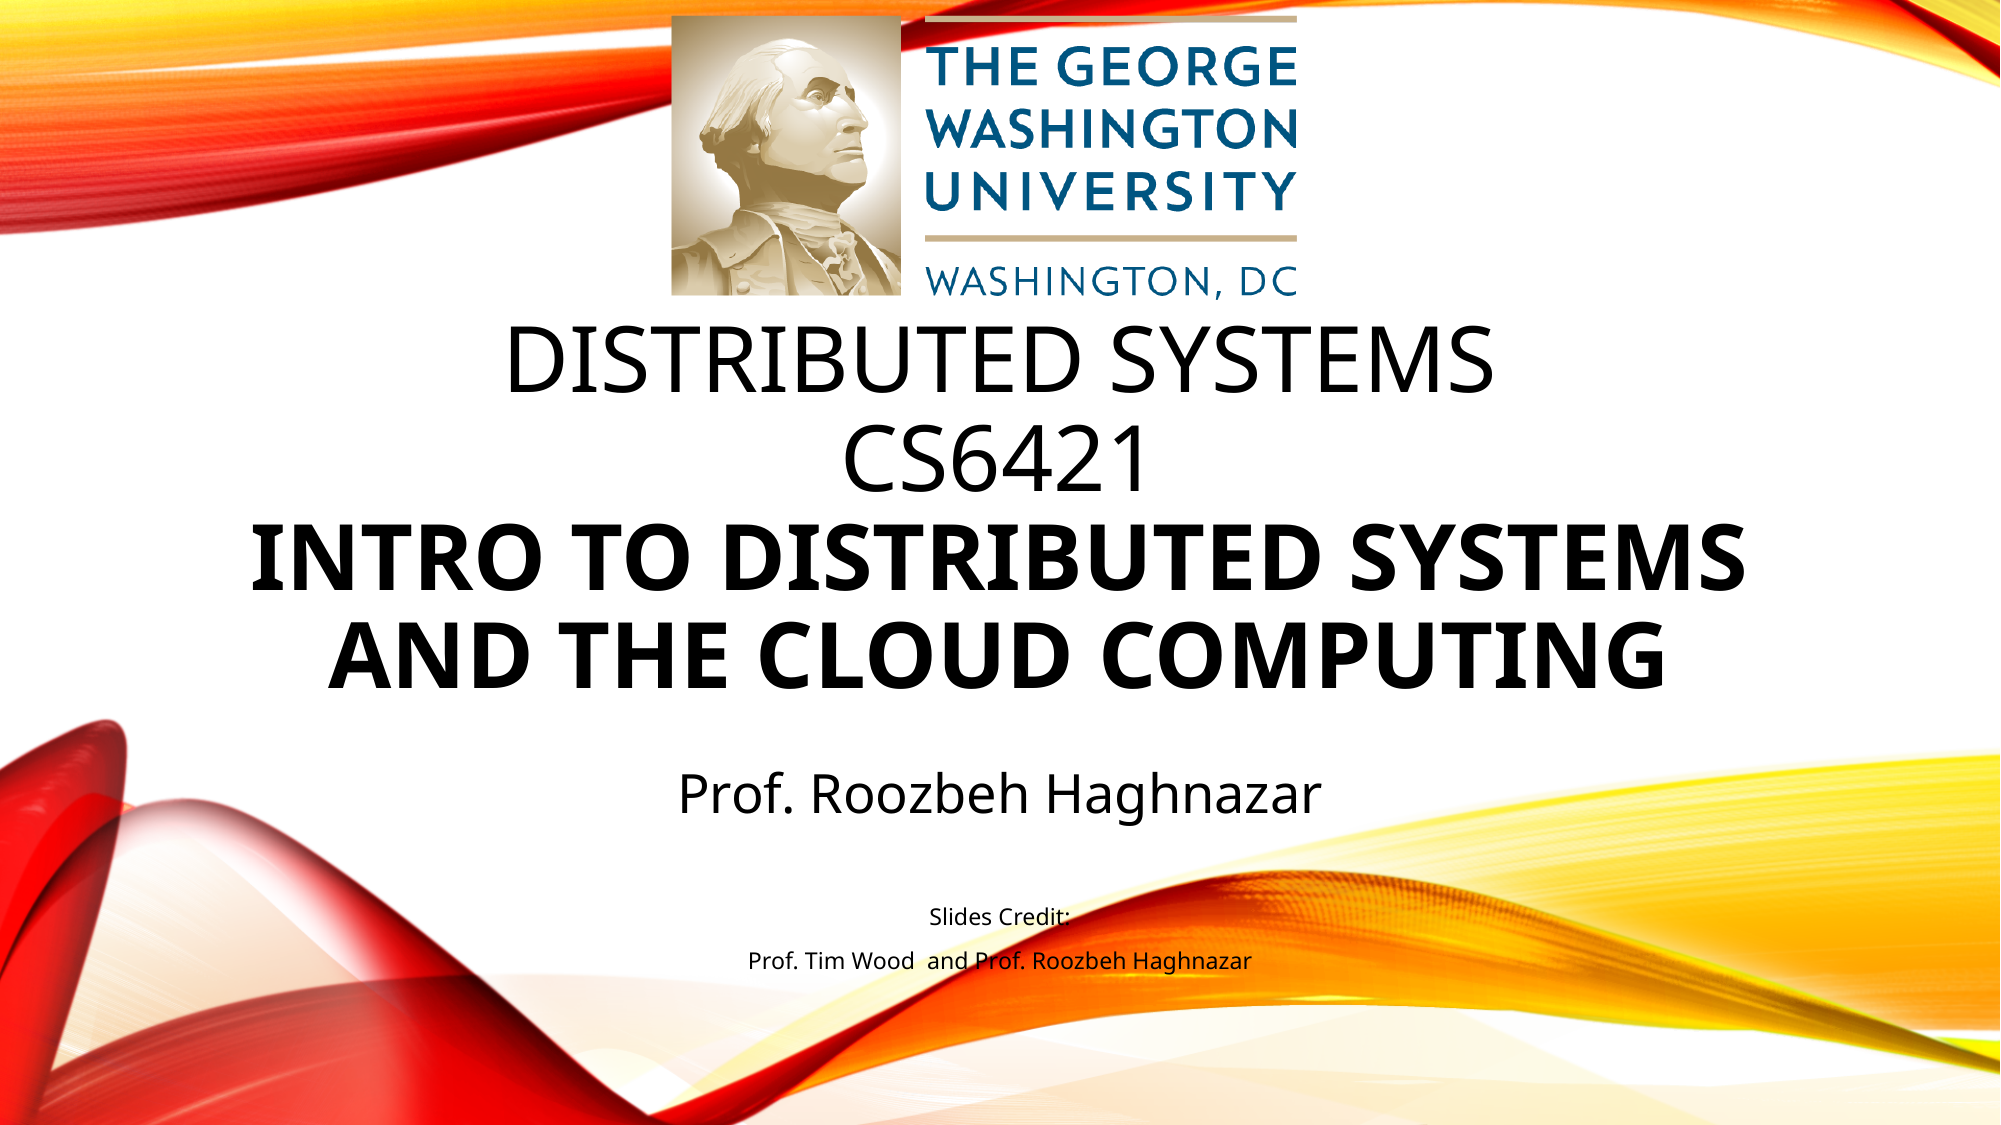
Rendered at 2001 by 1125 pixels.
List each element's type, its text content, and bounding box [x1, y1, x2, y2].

subtitle Prof. Roozbeh Haghnazar Slides Credit: Prof. Tim Wood and Prof. Roozbeh Haghnazar [225, 758, 1775, 984]
picture [0, 0, 2000, 300]
picture [0, 717, 2000, 1125]
title Distributed Systems CS6421 Intro to Distributed Systems and the Cloud Computing [225, 416, 1775, 717]
